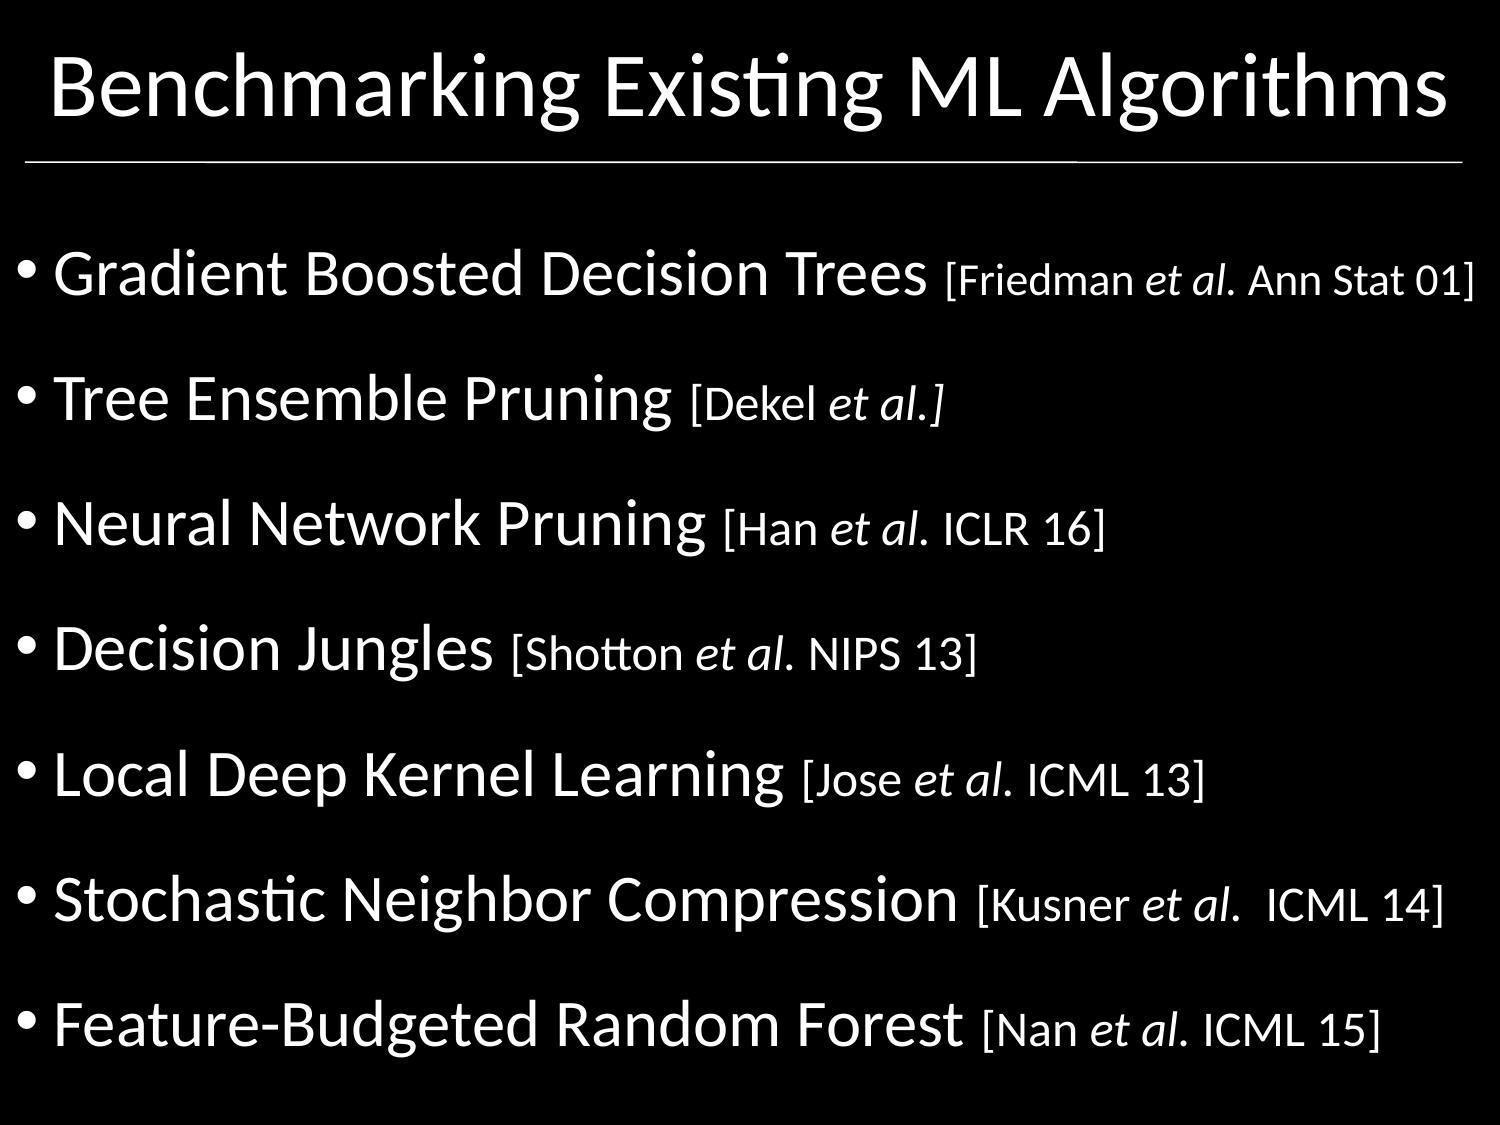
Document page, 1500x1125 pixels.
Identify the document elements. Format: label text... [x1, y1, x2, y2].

text_box Benchmarking Existing ML Algorithms [0, 14, 1500, 144]
text_box Gradient Boosted Decision Trees [Friedman et al. Ann Stat 01] Tree Ensemble Pruning [Dekel et al.] Neural Network Pruning [Han et al. ICLR 16] Decision Jungles [Shotton et al. NIPS 13] Local Deep Kernel Learning [Jose et al. ICML 13] Stochastic Neighbor Compression [Kusner et al. ICML 14] Feature-Budgeted Random Forest [Nan et al. ICML 15] [0, 181, 1500, 1070]
